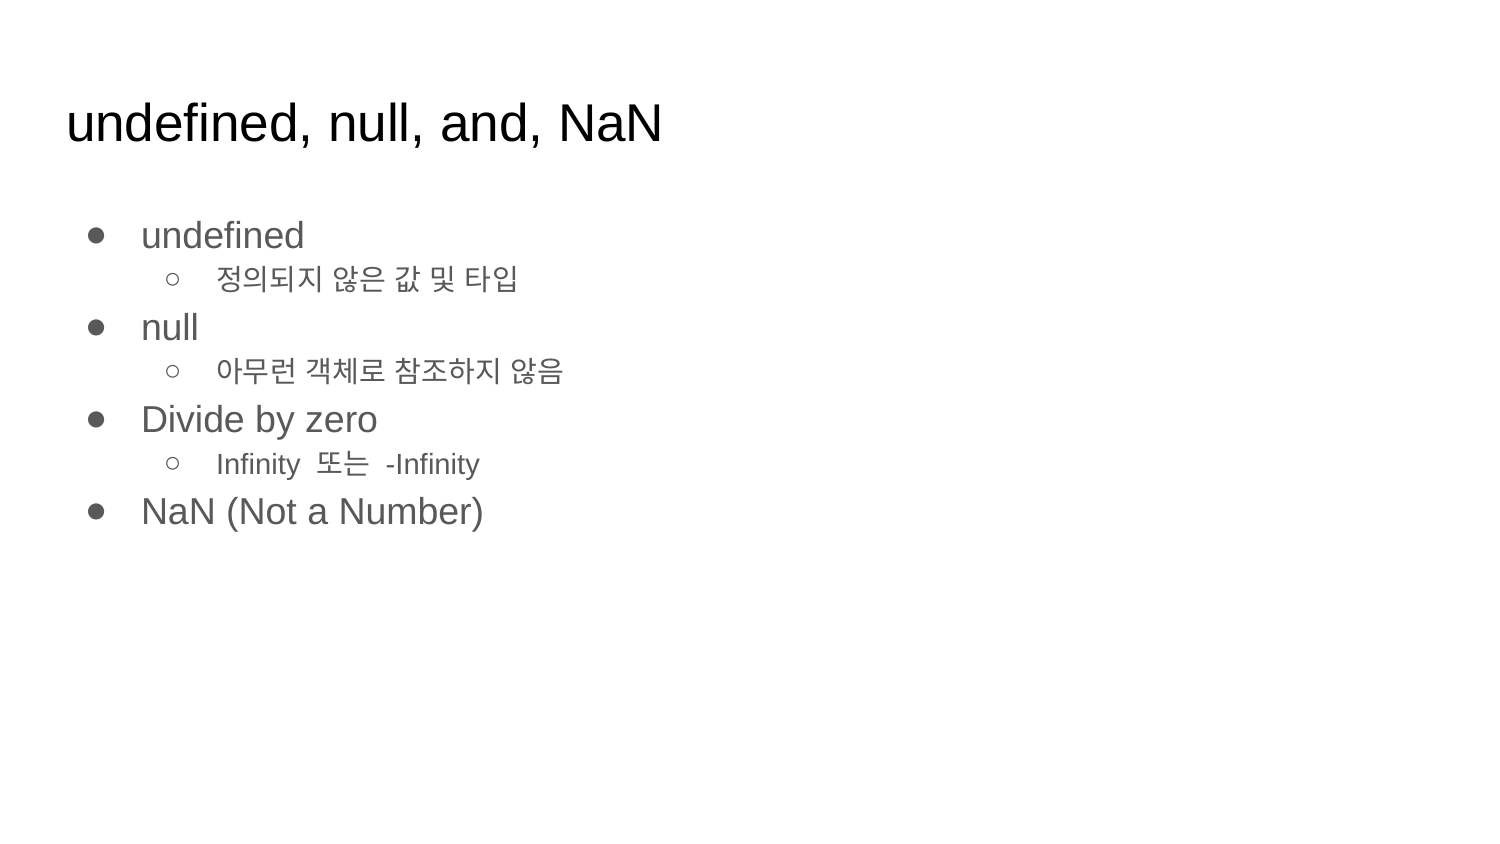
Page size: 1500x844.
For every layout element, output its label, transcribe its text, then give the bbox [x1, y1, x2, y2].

title undefined, null, and, NaN [51, 72, 1449, 167]
list undefined 정의되지 않은 값 및 타입 null 아무런 객체로 참조하지 않음 Divide by zero Infinity 또는 -Infinity NaN (Not a Number) [51, 189, 1449, 750]
